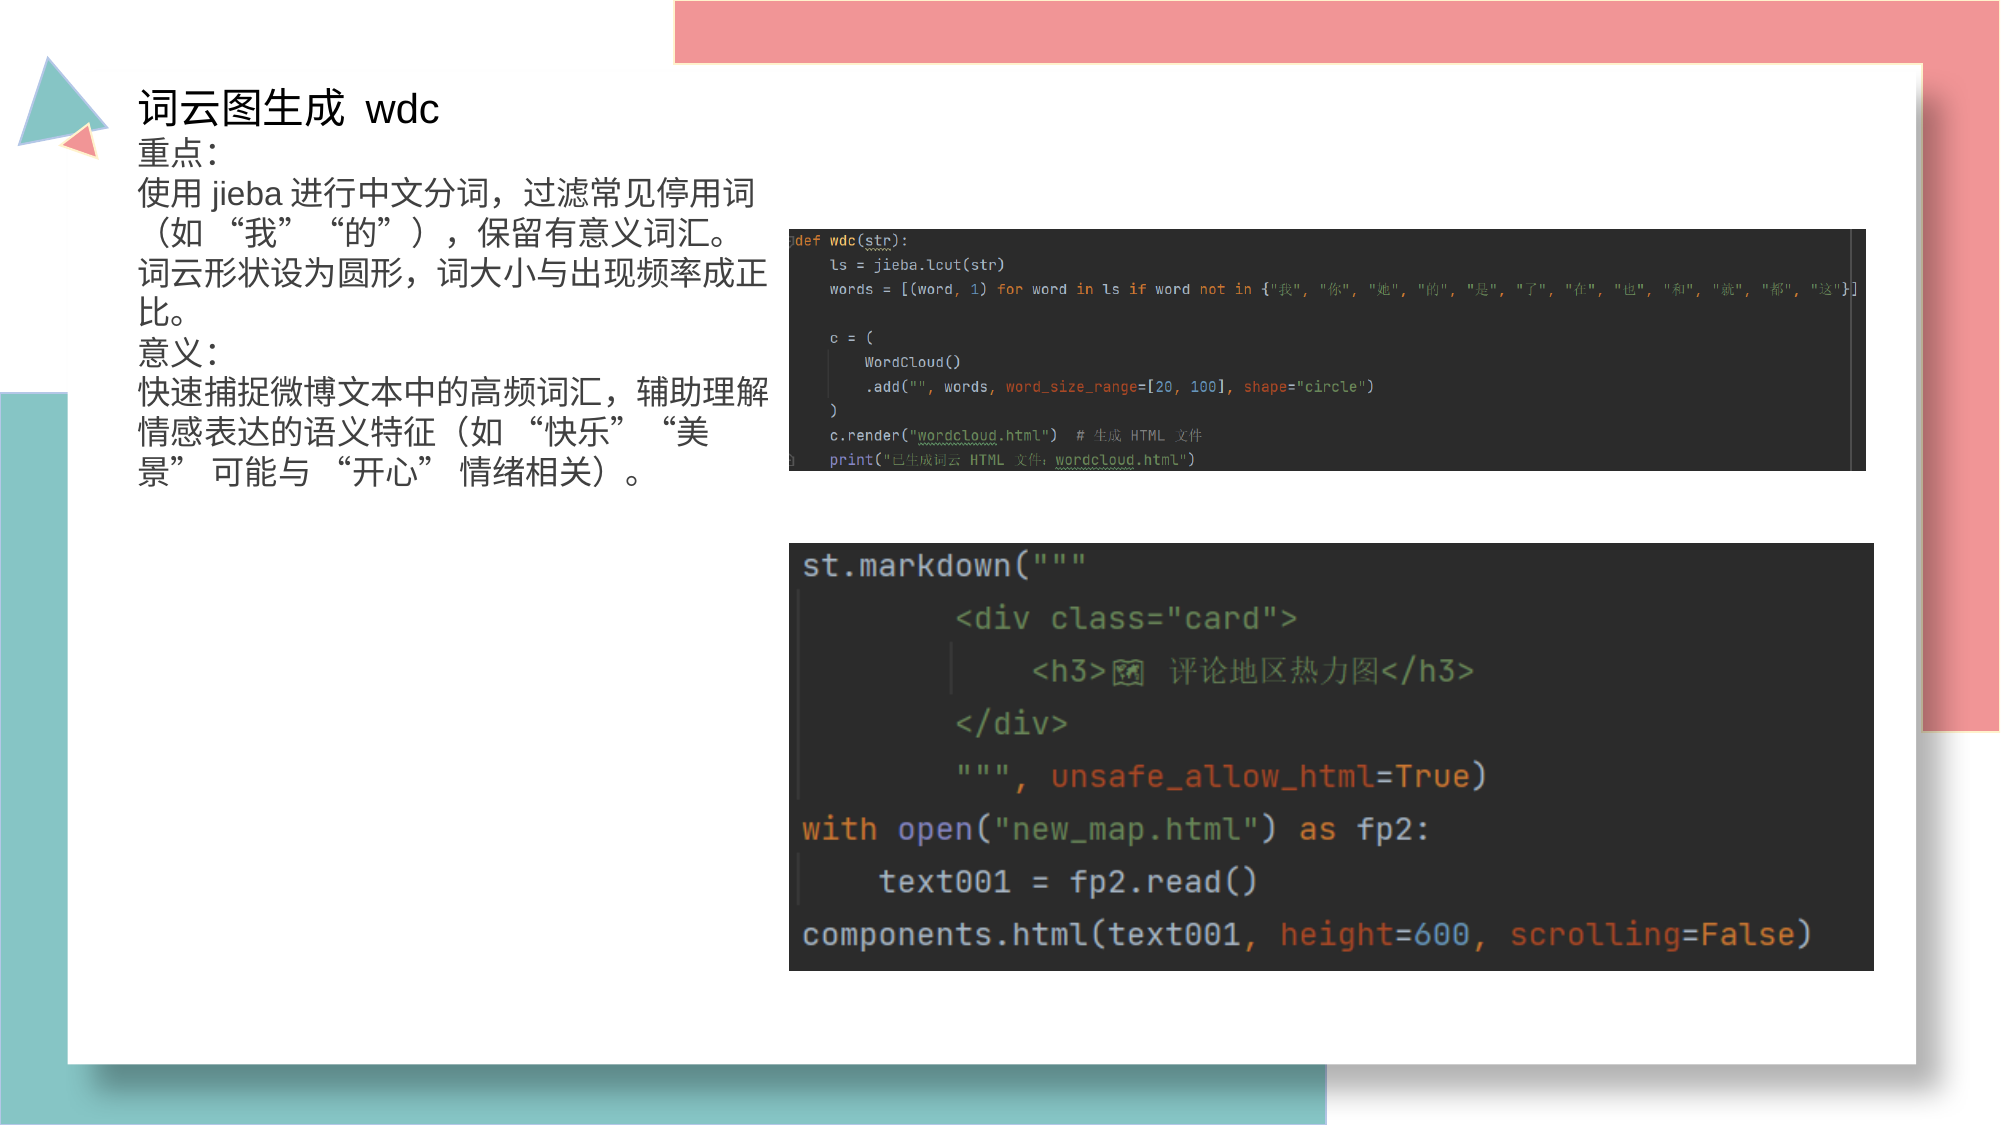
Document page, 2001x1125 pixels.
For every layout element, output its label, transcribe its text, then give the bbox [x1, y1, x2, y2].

text_box 词云图生成 wdc 重点： 使用jieba进行中文分词，过滤常见停用词（如 “我”“的”），保留有意义词汇。 词云形状设为圆形，词大小与出现频率成正比。 意义： 快速捕捉微博文本中的高频词汇，辅助理解情感表达的语义特征（如 “快乐”“美景” 可能与 “开心” 情绪相关）。 [122, 74, 790, 499]
picture [789, 543, 1874, 971]
picture [789, 229, 1866, 471]
